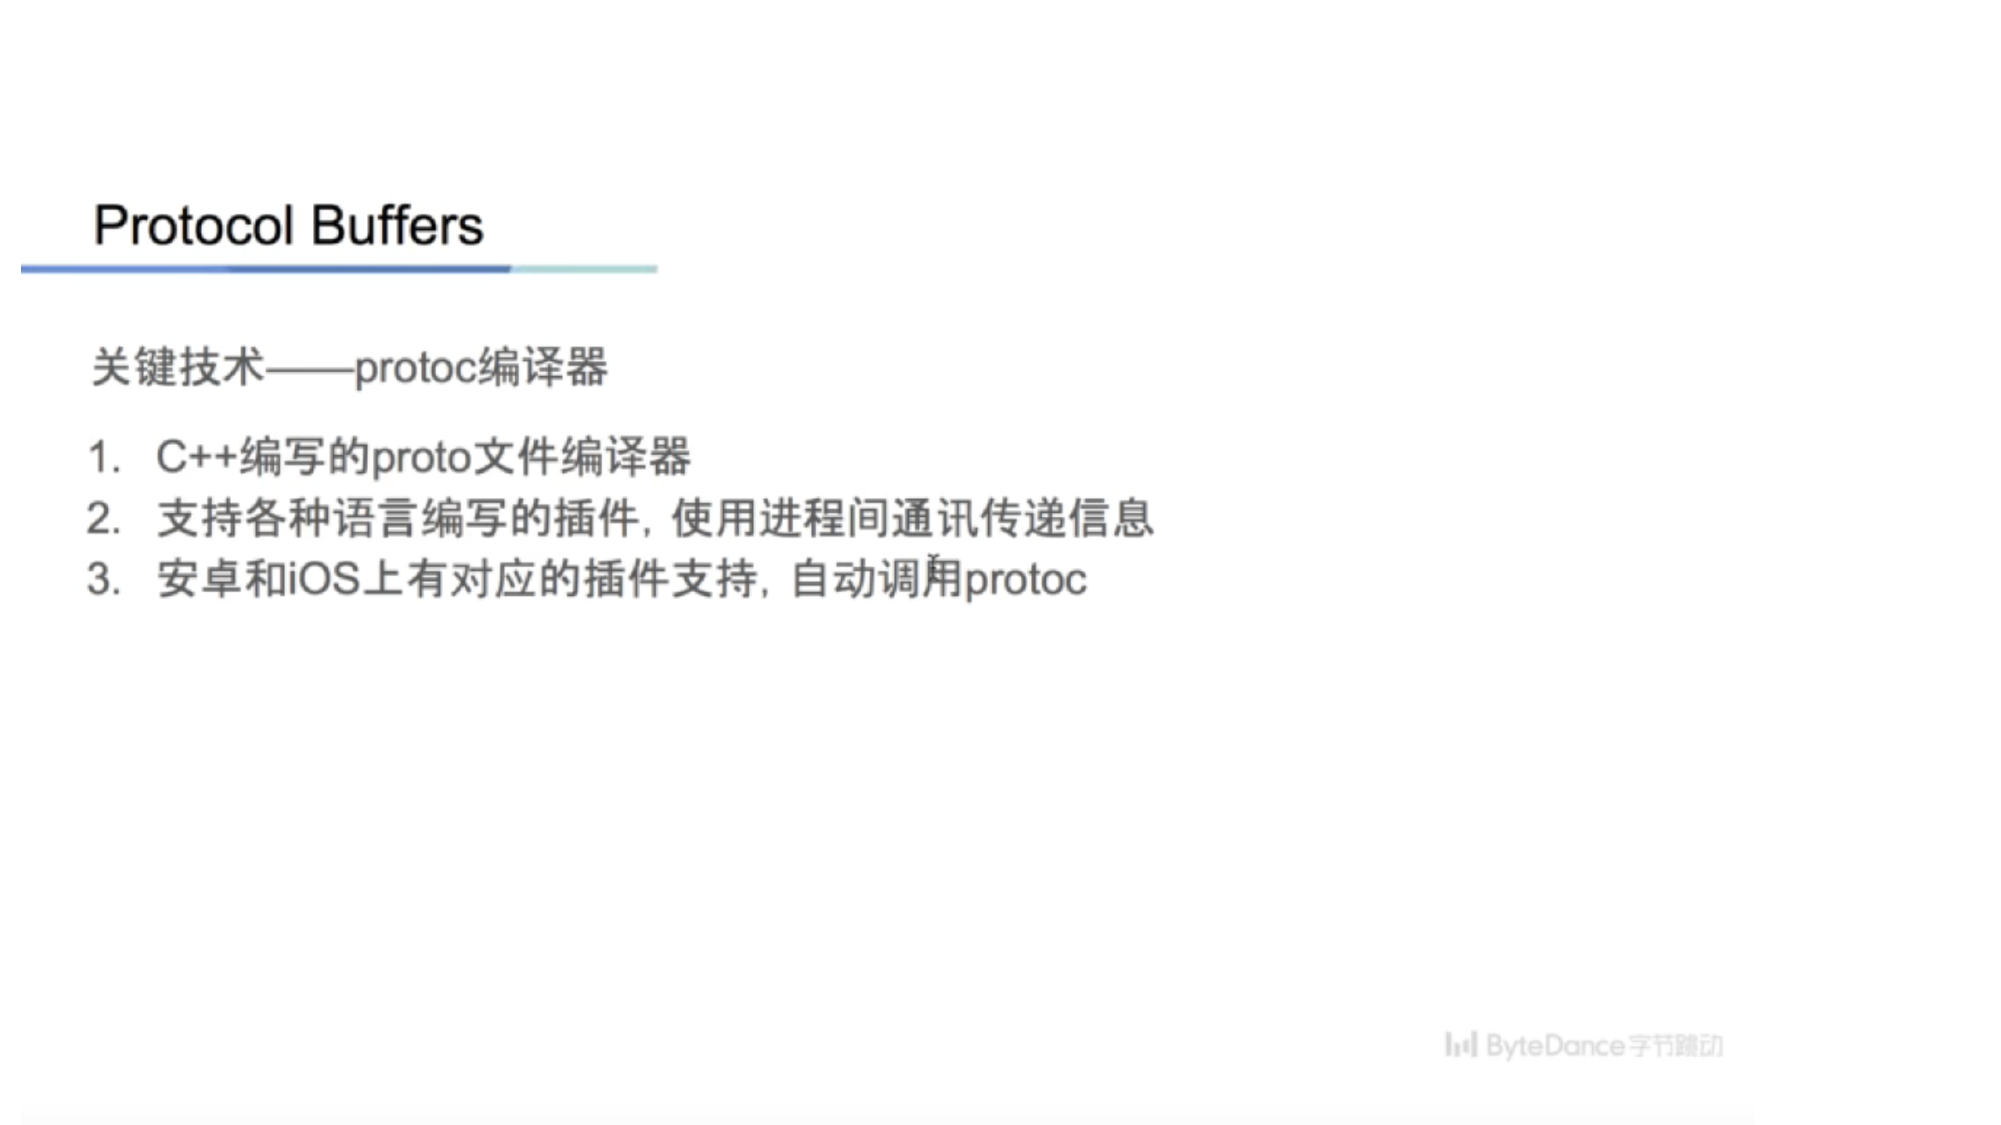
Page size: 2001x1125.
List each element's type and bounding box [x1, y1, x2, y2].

picture [21, 0, 1754, 1125]
